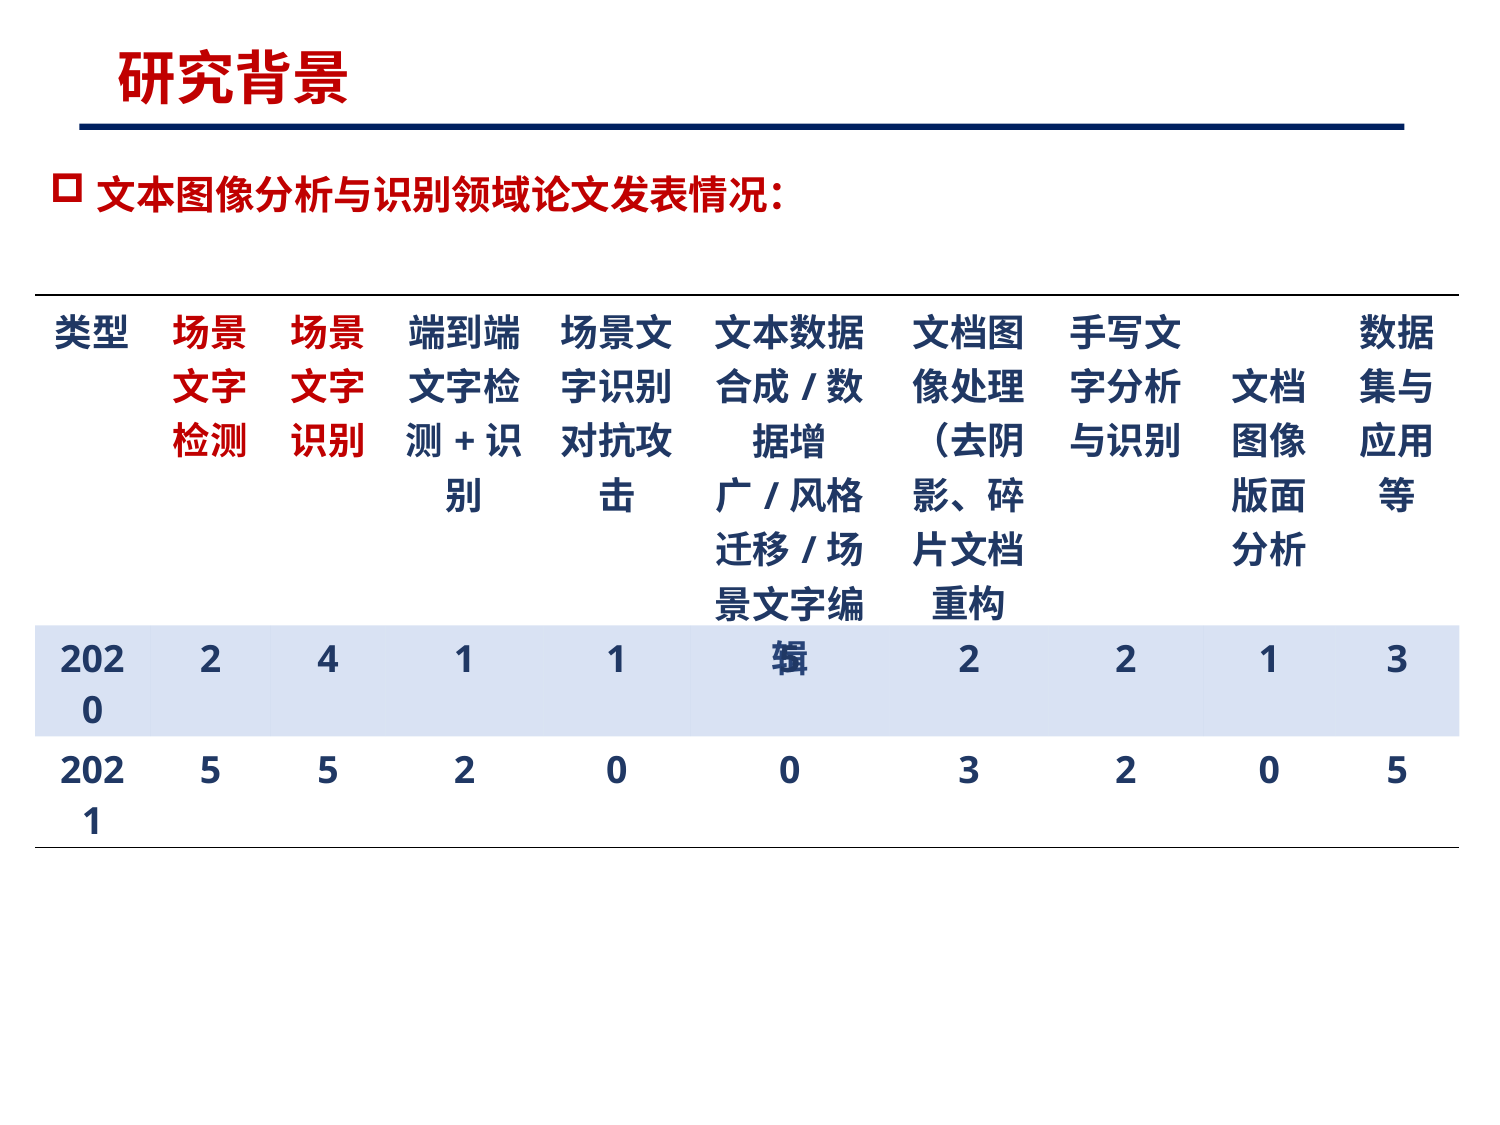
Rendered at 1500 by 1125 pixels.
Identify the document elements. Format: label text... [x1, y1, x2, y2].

table_header 文本数据合成/数据增广/风格迁移/场景文字编辑 [690, 296, 890, 625]
table_cell 3 [1335, 625, 1459, 736]
table_header 场景文字识别 [271, 296, 385, 625]
table_cell 5 [271, 736, 385, 847]
table_cell 2021 [35, 736, 150, 847]
table_cell 3 [890, 736, 1048, 847]
text_box 文本图像分析与识别领域论文发表情况： [34, 162, 799, 225]
table_header 类型 [35, 296, 150, 625]
table_cell 2 [1048, 736, 1203, 847]
table_cell 1 [385, 625, 543, 736]
table_cell 2020 [35, 625, 150, 736]
table_header 文档图像处理（去阴影、碎片文档重构 [890, 296, 1048, 625]
table_cell 2 [1048, 625, 1203, 736]
table_cell 0 [543, 736, 690, 847]
list 研究背景 [103, 41, 911, 122]
table_header 数据集与应用等 [1335, 296, 1459, 625]
table_cell 4 [271, 625, 385, 736]
table_header 场景文字检测 [150, 296, 271, 625]
table_cell 5 [1335, 736, 1459, 847]
table_header 文档图像版面分析 [1203, 296, 1335, 625]
table_cell 5 [150, 736, 271, 847]
table_cell 2 [385, 736, 543, 847]
table_header 场景文字识别对抗攻击 [543, 296, 690, 625]
table_cell 1 [1203, 625, 1335, 736]
table_cell 1 [543, 625, 690, 736]
table_cell 2 [150, 625, 271, 736]
table_cell 0 [690, 736, 890, 847]
table_cell 2 [890, 625, 1048, 736]
table_header 手写文字分析与识别 [1048, 296, 1203, 625]
table_cell 5 [690, 625, 890, 736]
table_header 端到端文字检测+识别 [385, 296, 543, 625]
table_cell 0 [1203, 736, 1335, 847]
